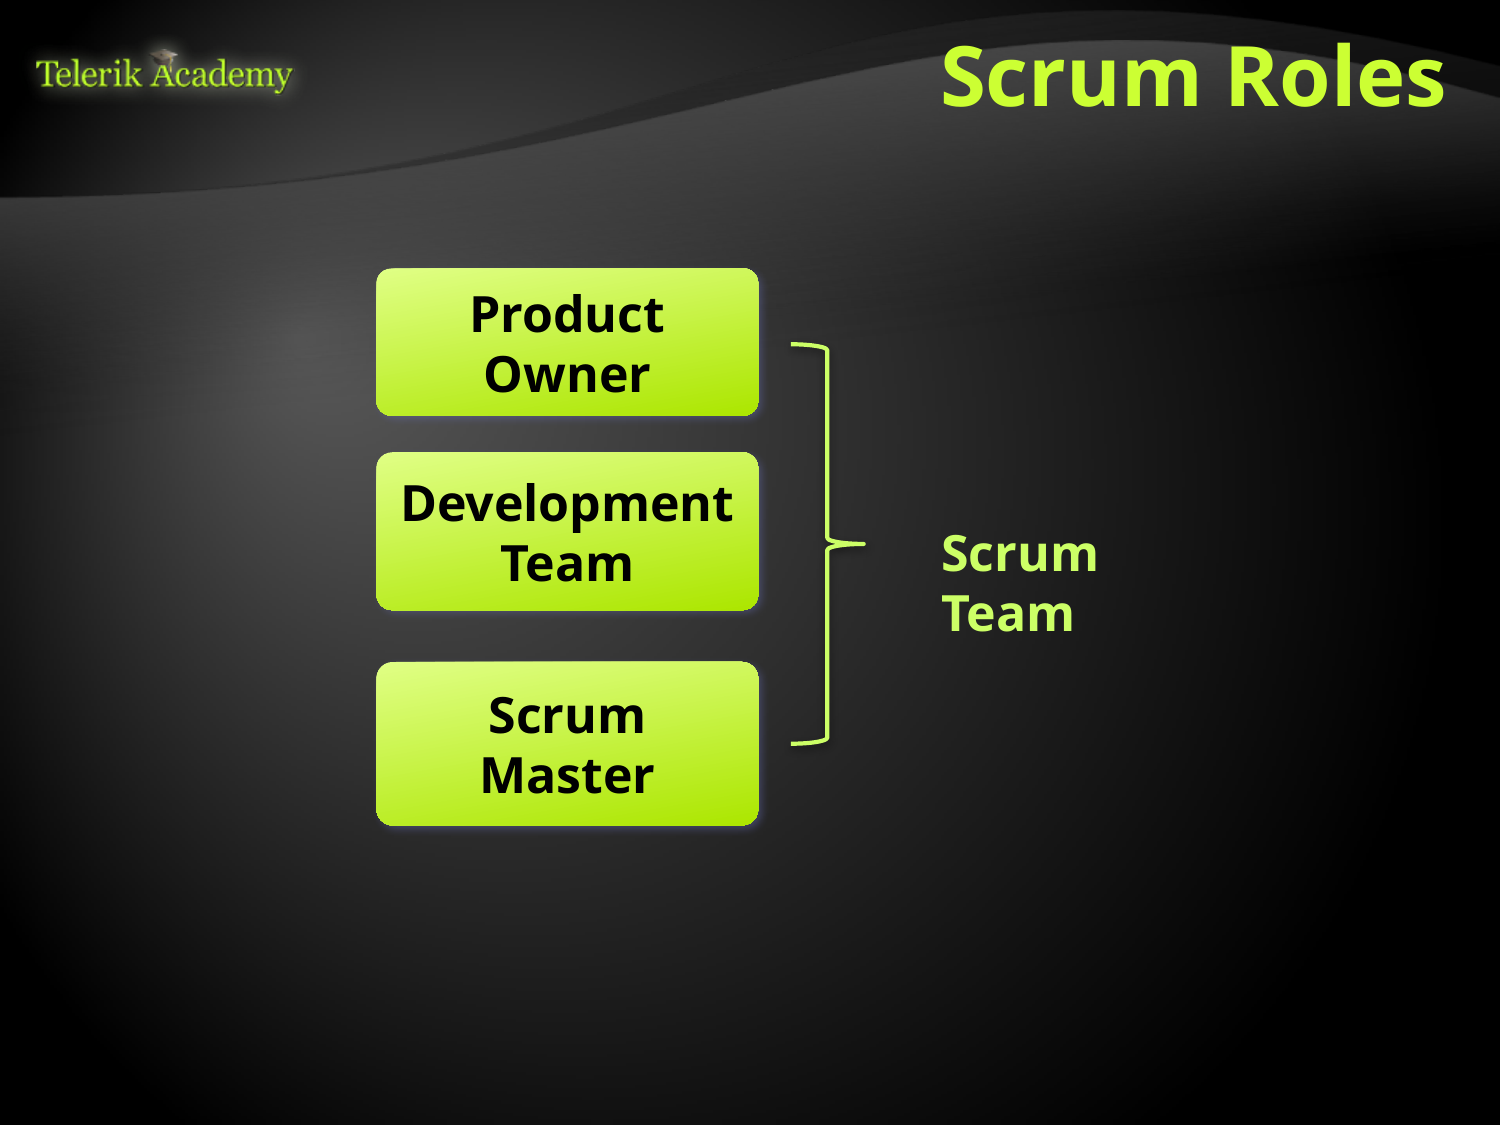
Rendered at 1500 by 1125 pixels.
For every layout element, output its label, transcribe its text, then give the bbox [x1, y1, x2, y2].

title Scrum Roles [300, 12, 1463, 150]
picture [0, 0, 1500, 1125]
text_box Development Team [374, 450, 761, 613]
text_box Scrum Team [926, 513, 1258, 649]
text_box [790, 342, 866, 746]
text_box Product Owner [374, 266, 761, 418]
text_box Scrum Master [374, 659, 761, 828]
